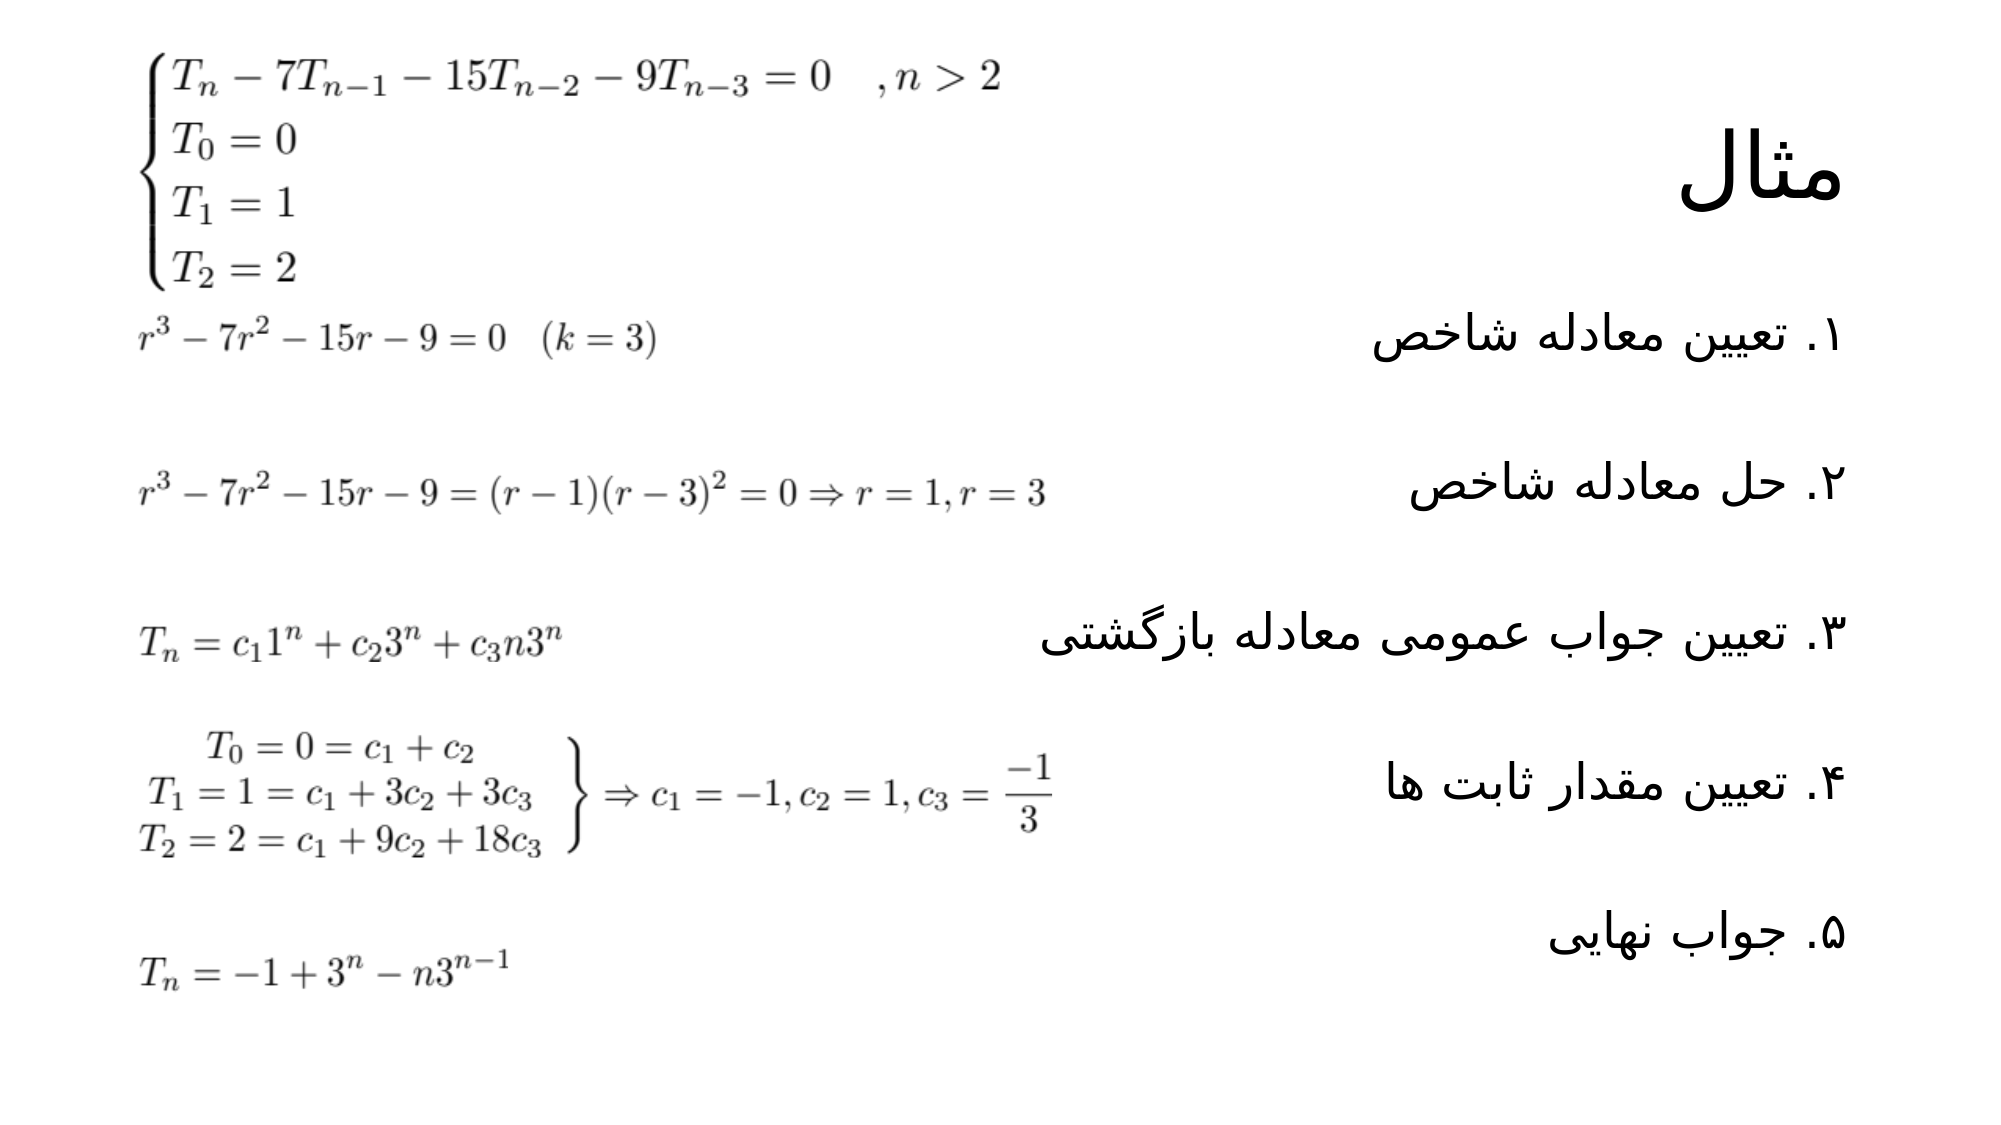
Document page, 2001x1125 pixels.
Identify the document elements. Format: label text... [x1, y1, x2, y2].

title مثال [1000, 59, 1863, 278]
picture [137, 468, 1046, 516]
list ۱. تعیین معادله شاخص ۲. حل معادله شاخص ۳. تعیین جواب عمومی معادله بازگشتی ۴. تعیین مقدار ثابت ها ۵. جواب نهایی [137, 299, 1863, 1014]
picture [137, 50, 1000, 293]
picture [137, 313, 657, 361]
picture [137, 729, 1053, 857]
picture [137, 622, 563, 662]
picture [137, 946, 509, 993]
